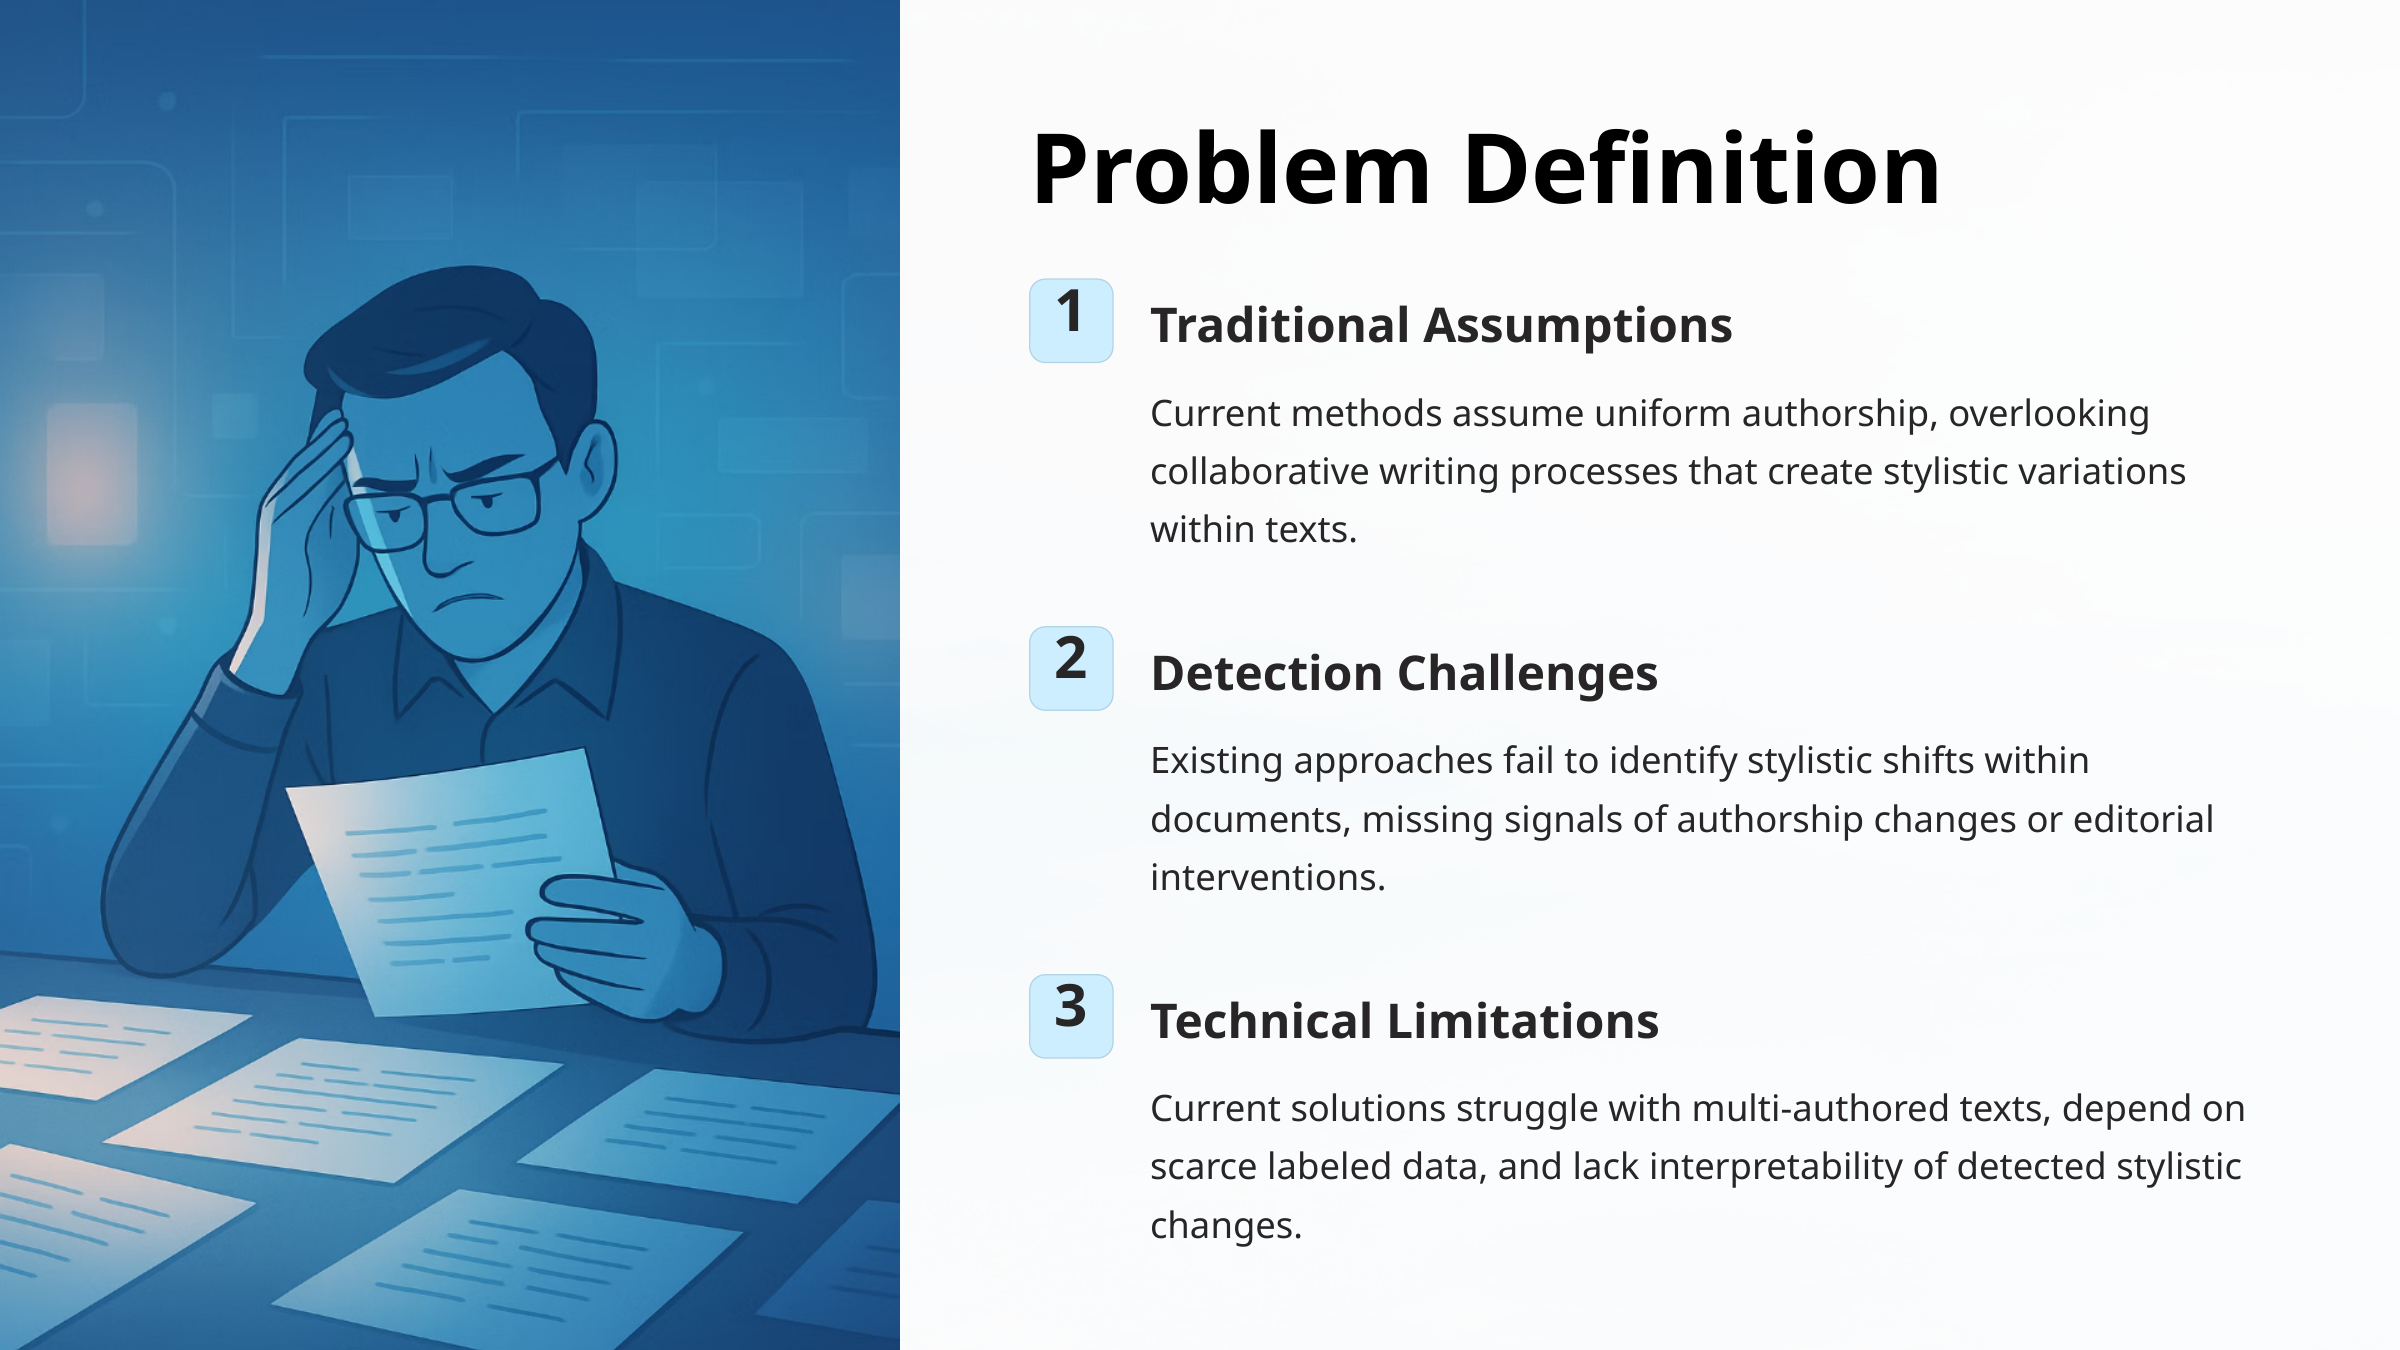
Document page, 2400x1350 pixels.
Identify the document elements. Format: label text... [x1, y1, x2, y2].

picture [0, 0, 900, 1350]
text_box [1029, 279, 1114, 363]
text_box Traditional Assumptions [1150, 291, 1709, 353]
text_box Problem Definition [1029, 101, 2003, 224]
text_box [1029, 626, 1114, 711]
text_box 2 [1042, 632, 1101, 706]
text_box Technical Limitations [1150, 987, 1641, 1049]
text_box [1029, 974, 1114, 1059]
text_box 3 [1042, 979, 1101, 1053]
text_box Current methods assume uniform authorship, overlooking collaborative writing processes that create stylistic variations within texts. [1150, 374, 2271, 553]
text_box Current solutions struggle with multi-authored texts, depend on scarce labeled data, and lack interpretability of detected stylistic changes. [1150, 1070, 2271, 1249]
text_box Detection Challenges [1150, 639, 1637, 701]
text_box 1 [1042, 284, 1101, 358]
text_box Existing approaches fail to identify stylistic shifts within documents, missing signals of authorship changes or editorial interventions. [1150, 722, 2271, 901]
